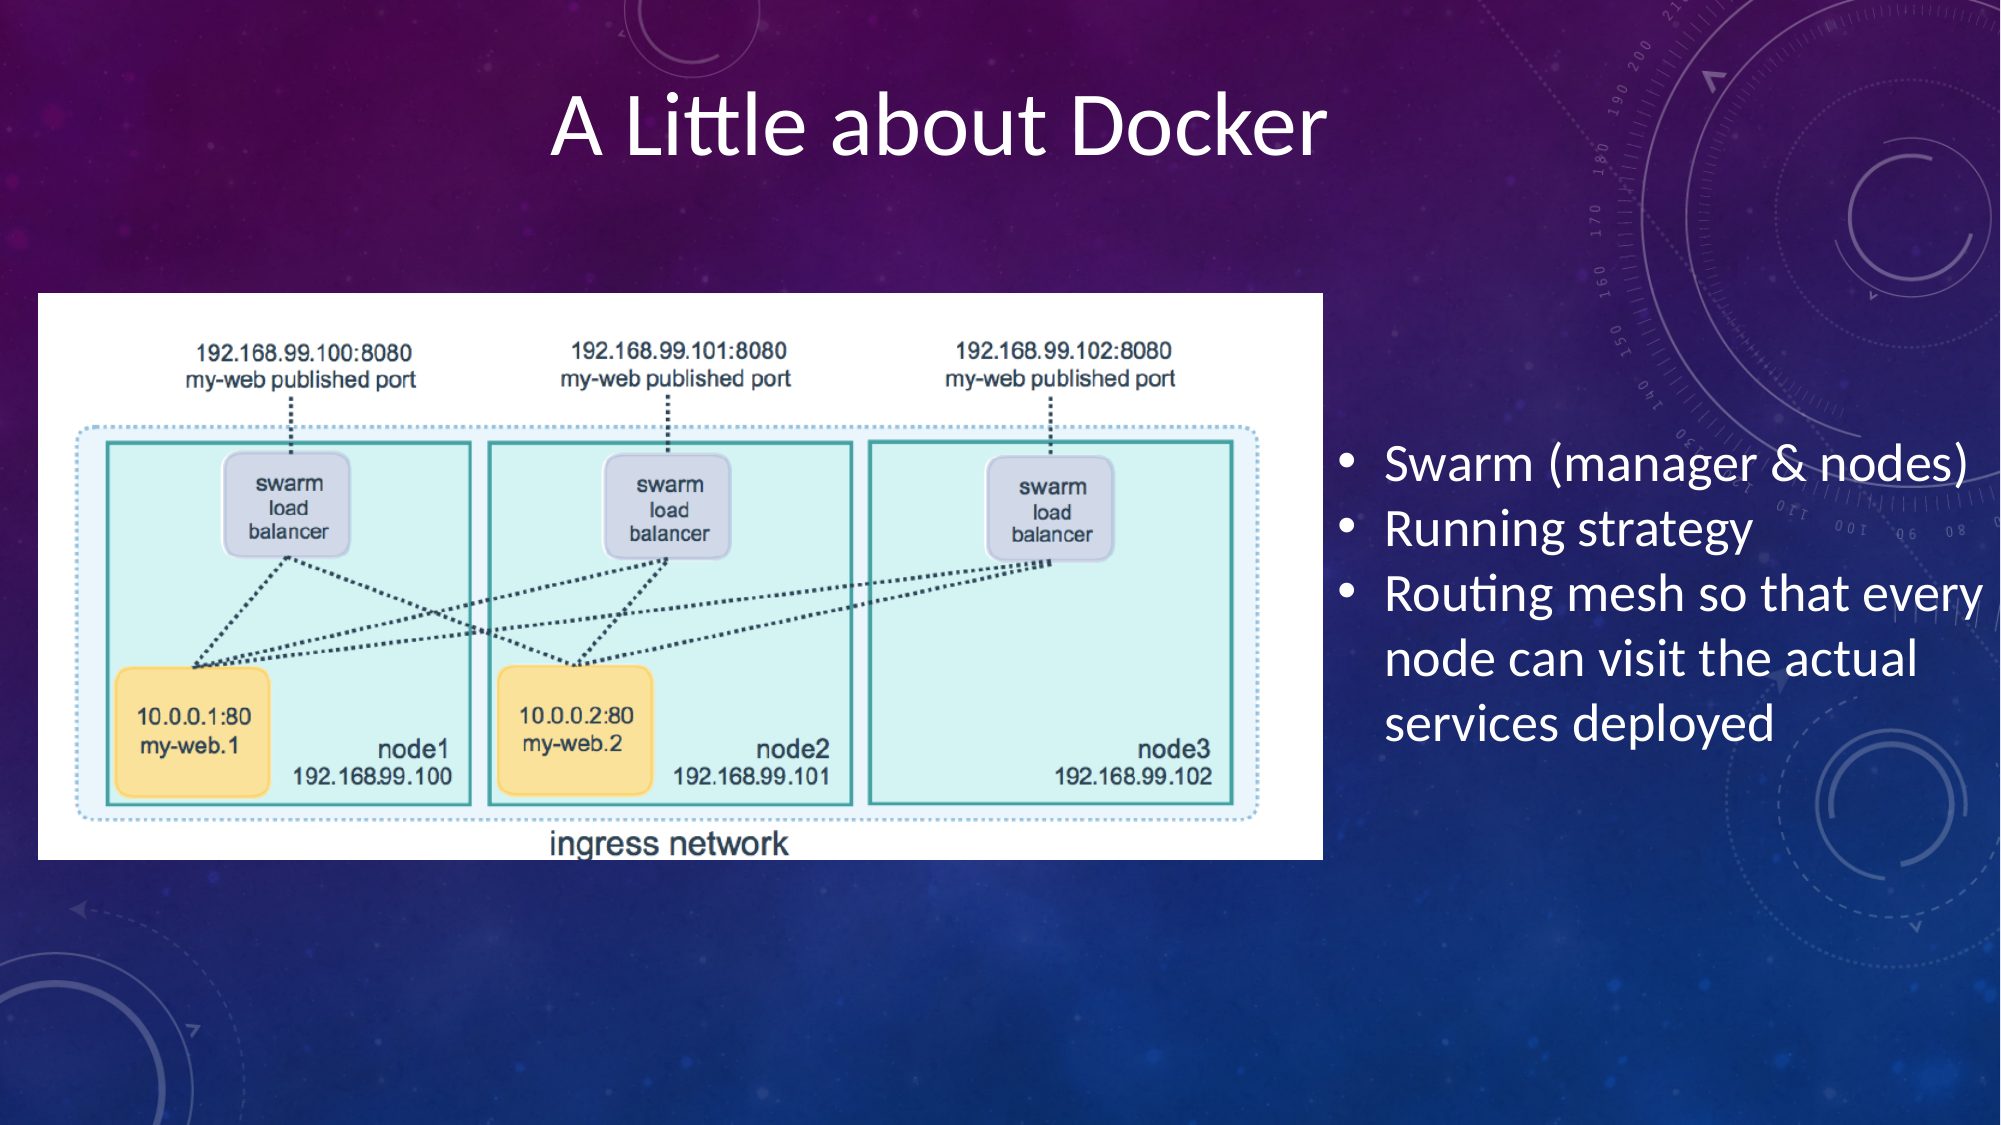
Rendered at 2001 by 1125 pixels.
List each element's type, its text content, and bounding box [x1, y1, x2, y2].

text_box Swarm (manager & nodes) Running strategy Routing mesh so that every node can visit the actual services deployed [1329, 419, 2000, 760]
text_box A Little about Docker [437, 56, 1444, 182]
picture [0, 0, 2001, 1125]
